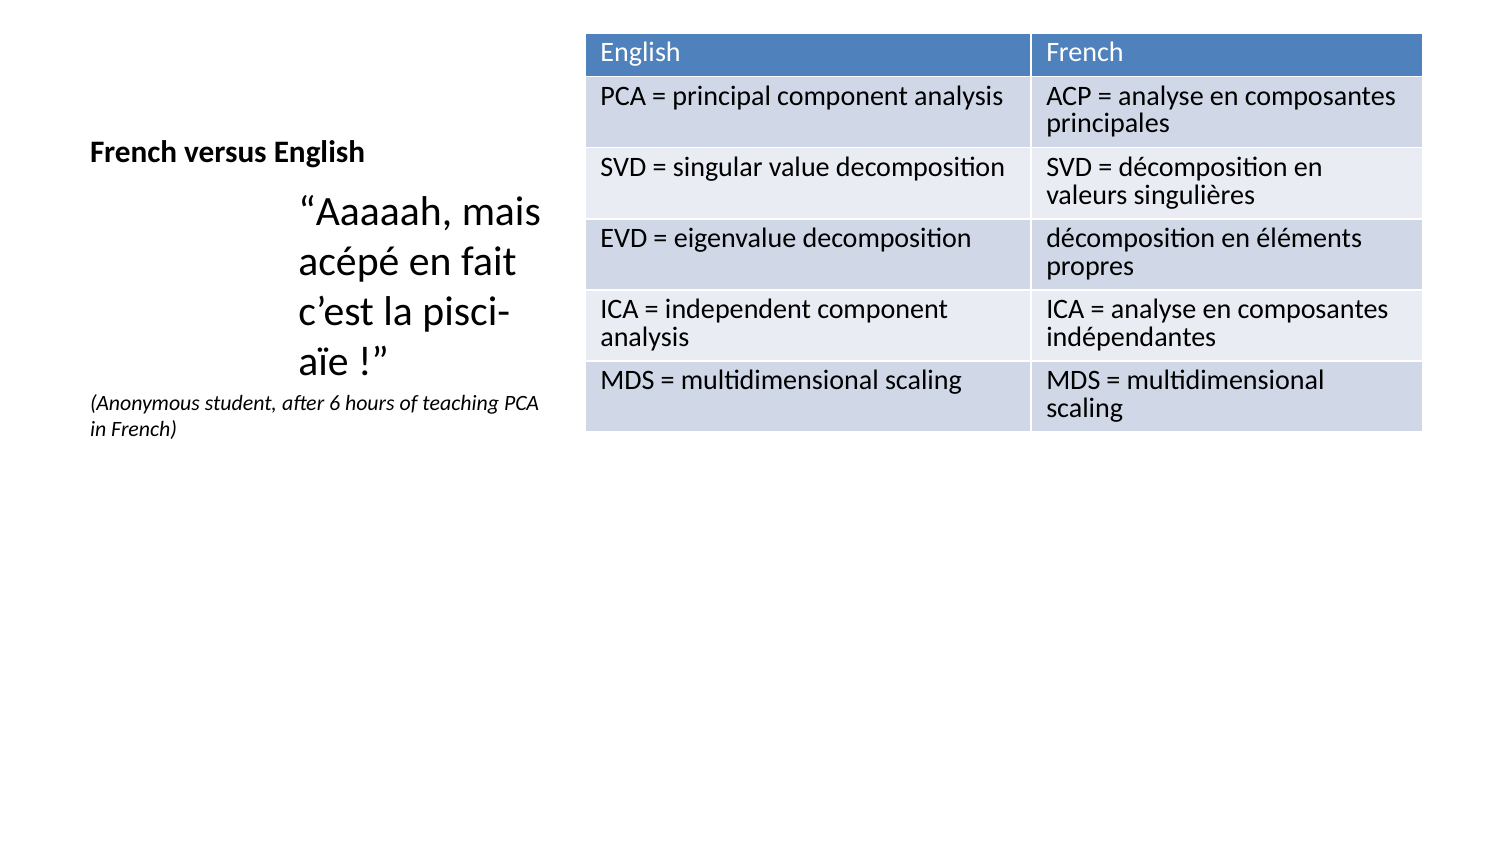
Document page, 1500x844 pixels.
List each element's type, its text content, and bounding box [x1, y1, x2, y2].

table_cell SVD = décomposition en valeurs singulières [1032, 148, 1422, 218]
title French versus English [75, 33, 569, 176]
table_cell décomposition en éléments propres [1032, 220, 1422, 289]
table_cell ICA = analyse en composantes indépendantes [1032, 291, 1422, 360]
list “Aaaaah, mais acépé en fait c’est la pisci-aïe !” (Anonymous student, after 6 hours of teaching PCA in French) [75, 176, 569, 754]
table_header English [586, 34, 1030, 76]
table_cell PCA = principal component analysis [586, 77, 1030, 147]
table_cell MDS = multidimensional scaling [586, 362, 1030, 431]
table_cell MDS = multidimensional scaling [1032, 362, 1422, 431]
table_cell ACP = analyse en composantes principales [1032, 77, 1422, 147]
table_cell ICA = independent component analysis [586, 291, 1030, 360]
table_cell EVD = eigenvalue decomposition [586, 220, 1030, 289]
table_header French [1032, 34, 1422, 76]
table_cell SVD = singular value decomposition [586, 148, 1030, 218]
